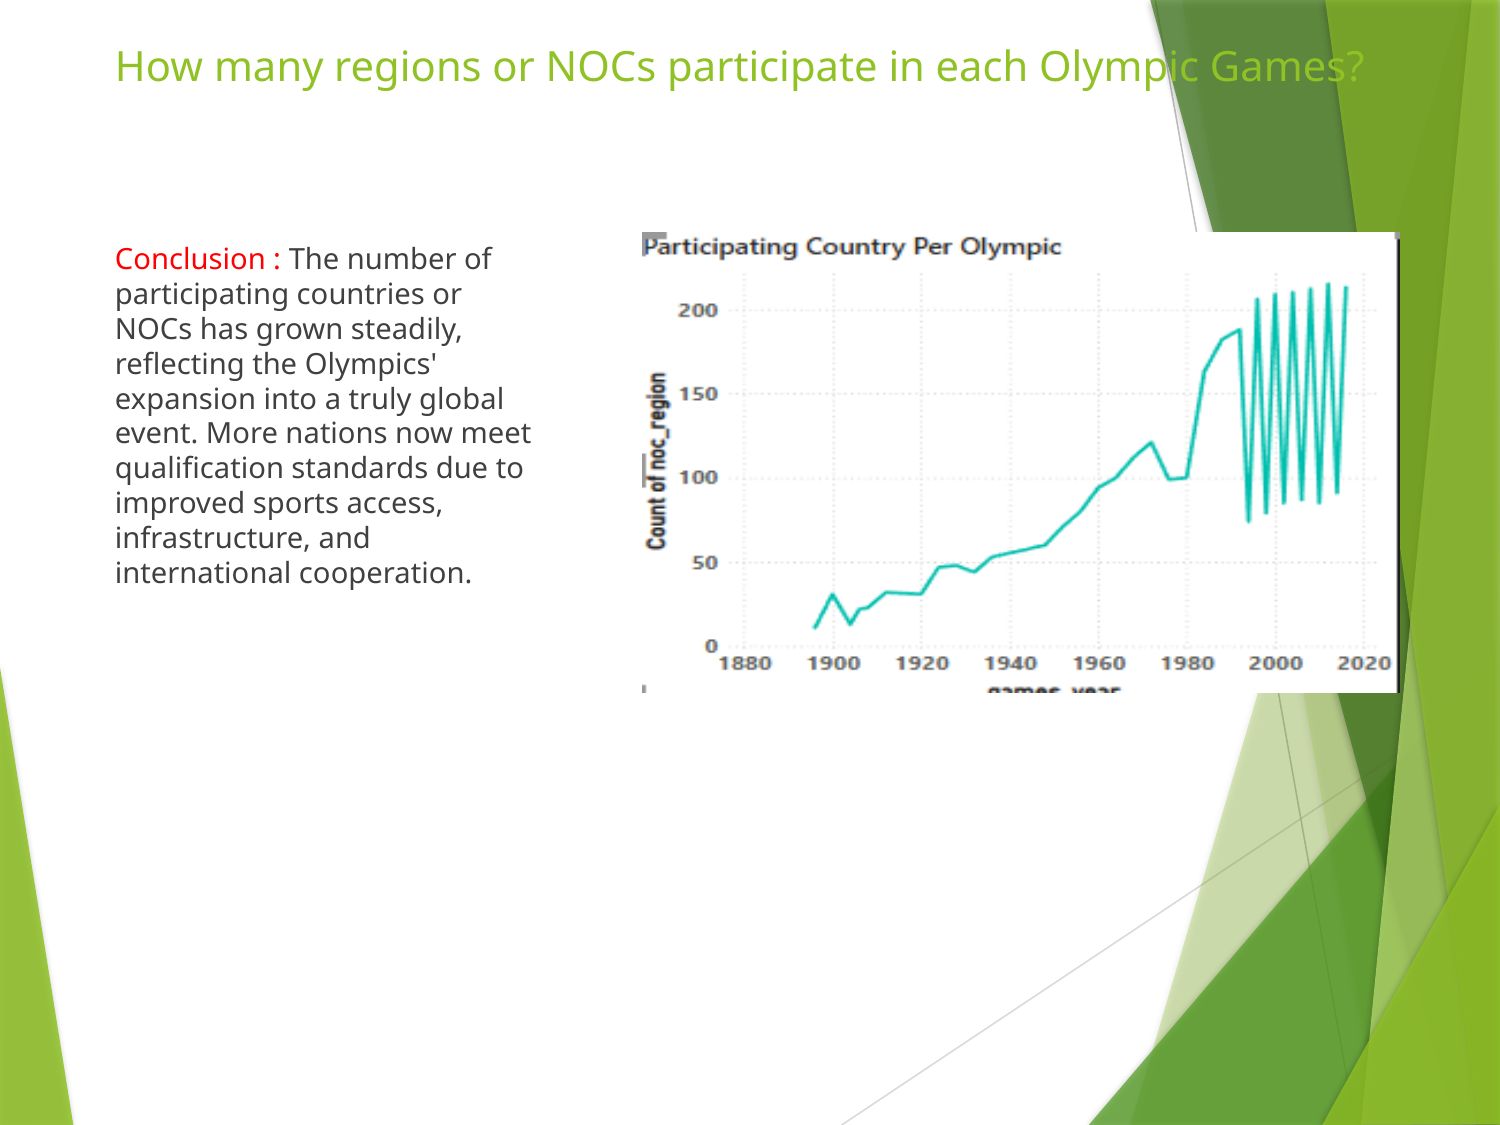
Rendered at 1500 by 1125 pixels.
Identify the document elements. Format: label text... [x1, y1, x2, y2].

title How many regions or NOCs participate in each Olympic Games? [99, 28, 1408, 198]
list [641, 232, 1401, 694]
list Conclusion : The number of participating countries or NOCs has grown steadily, reflecting the Olympics' expansion into a truly global event. More nations now meet qualification standards due to improved sports access, infrastructure, and international cooperation. [99, 232, 558, 991]
